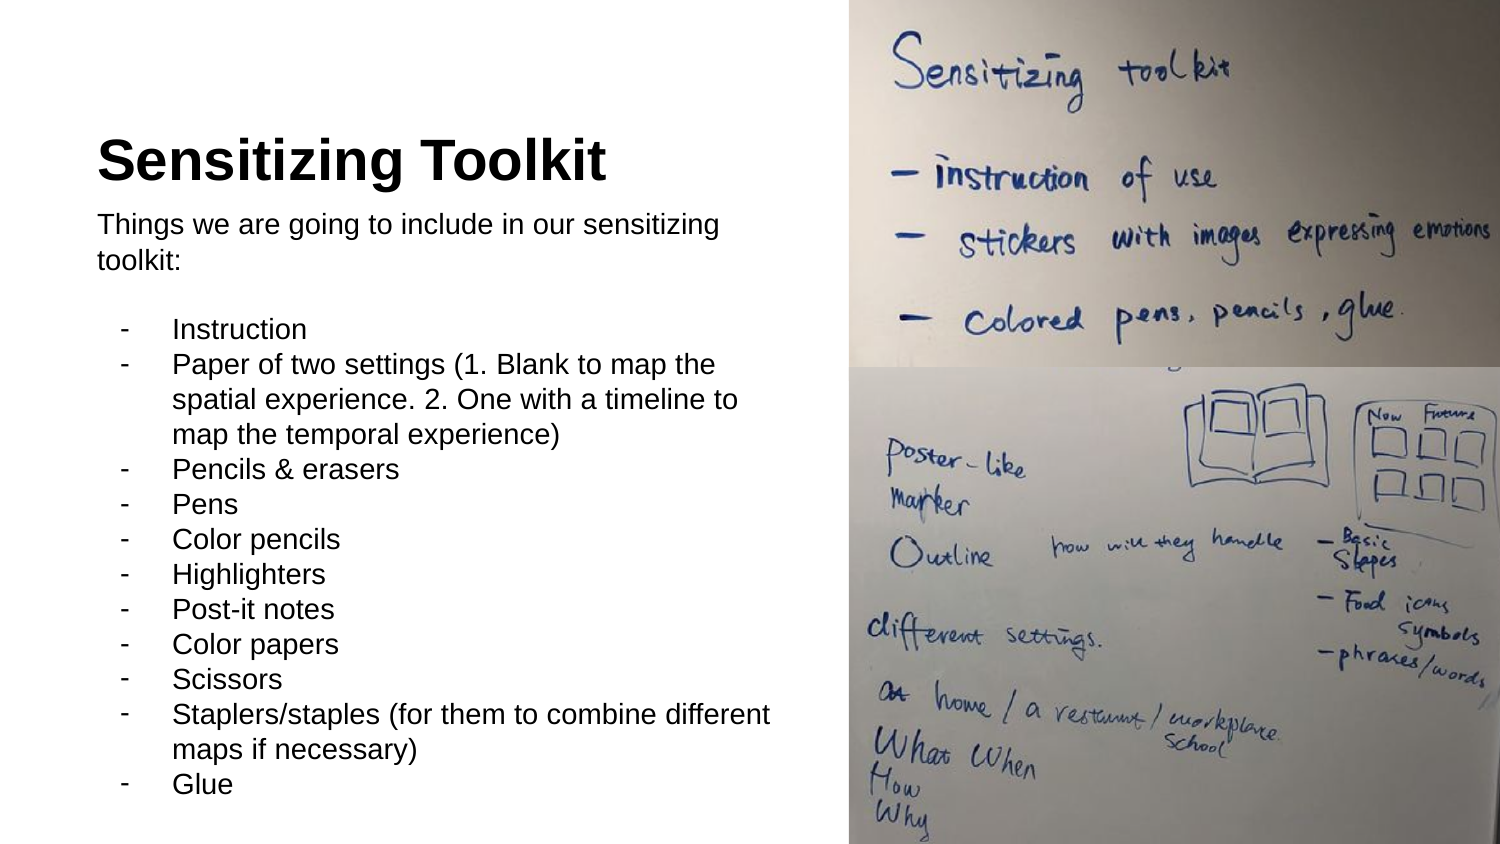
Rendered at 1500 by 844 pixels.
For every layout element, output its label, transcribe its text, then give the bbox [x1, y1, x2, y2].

text_box Sensitizing Toolkit [82, 106, 709, 190]
text_box Things we are going to include in our sensitizing toolkit: Instruction Paper of two settings (1. Blank to map the spatial experience. 2. One with a timeline to map the temporal experience) Pencils & erasers Pens Color pencils Highlighters Post-it notes Color papers Scissors Staplers/staples (for them to combine different maps if necessary) Glue [82, 190, 804, 776]
picture [848, 0, 1500, 844]
